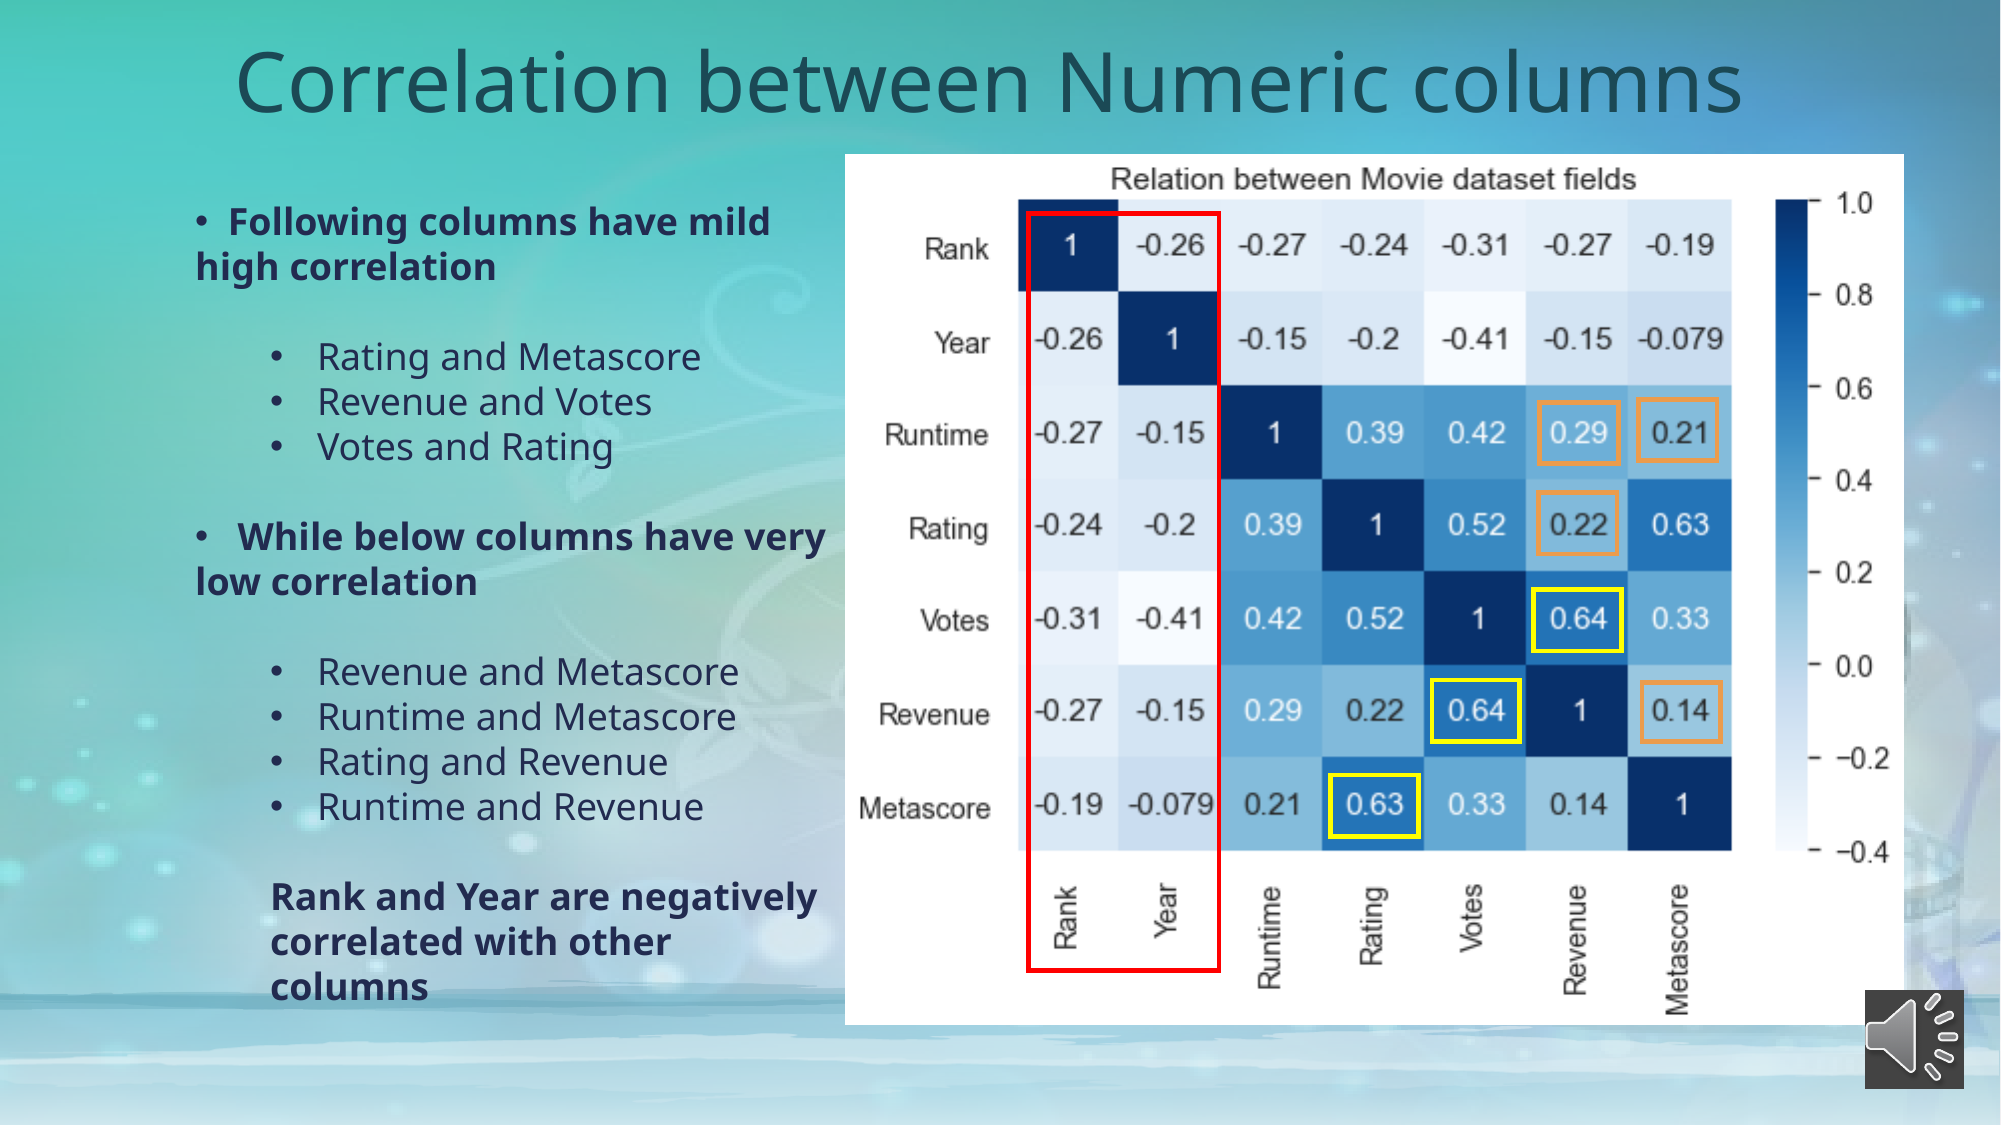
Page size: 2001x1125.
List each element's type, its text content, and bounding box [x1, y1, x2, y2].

title Correlation between Numeric columns [48, 52, 1932, 138]
text_box Following columns have mild high correlation Rating and Metascore Revenue and Votes Votes and Rating While below columns have very low correlation Revenue and Metascore Runtime and Metascore Rating and Revenue Runtime and Revenue Rank and Year are negatively correlated with other columns [180, 190, 845, 1016]
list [845, 154, 1904, 1025]
picture [0, 0, 2001, 1125]
